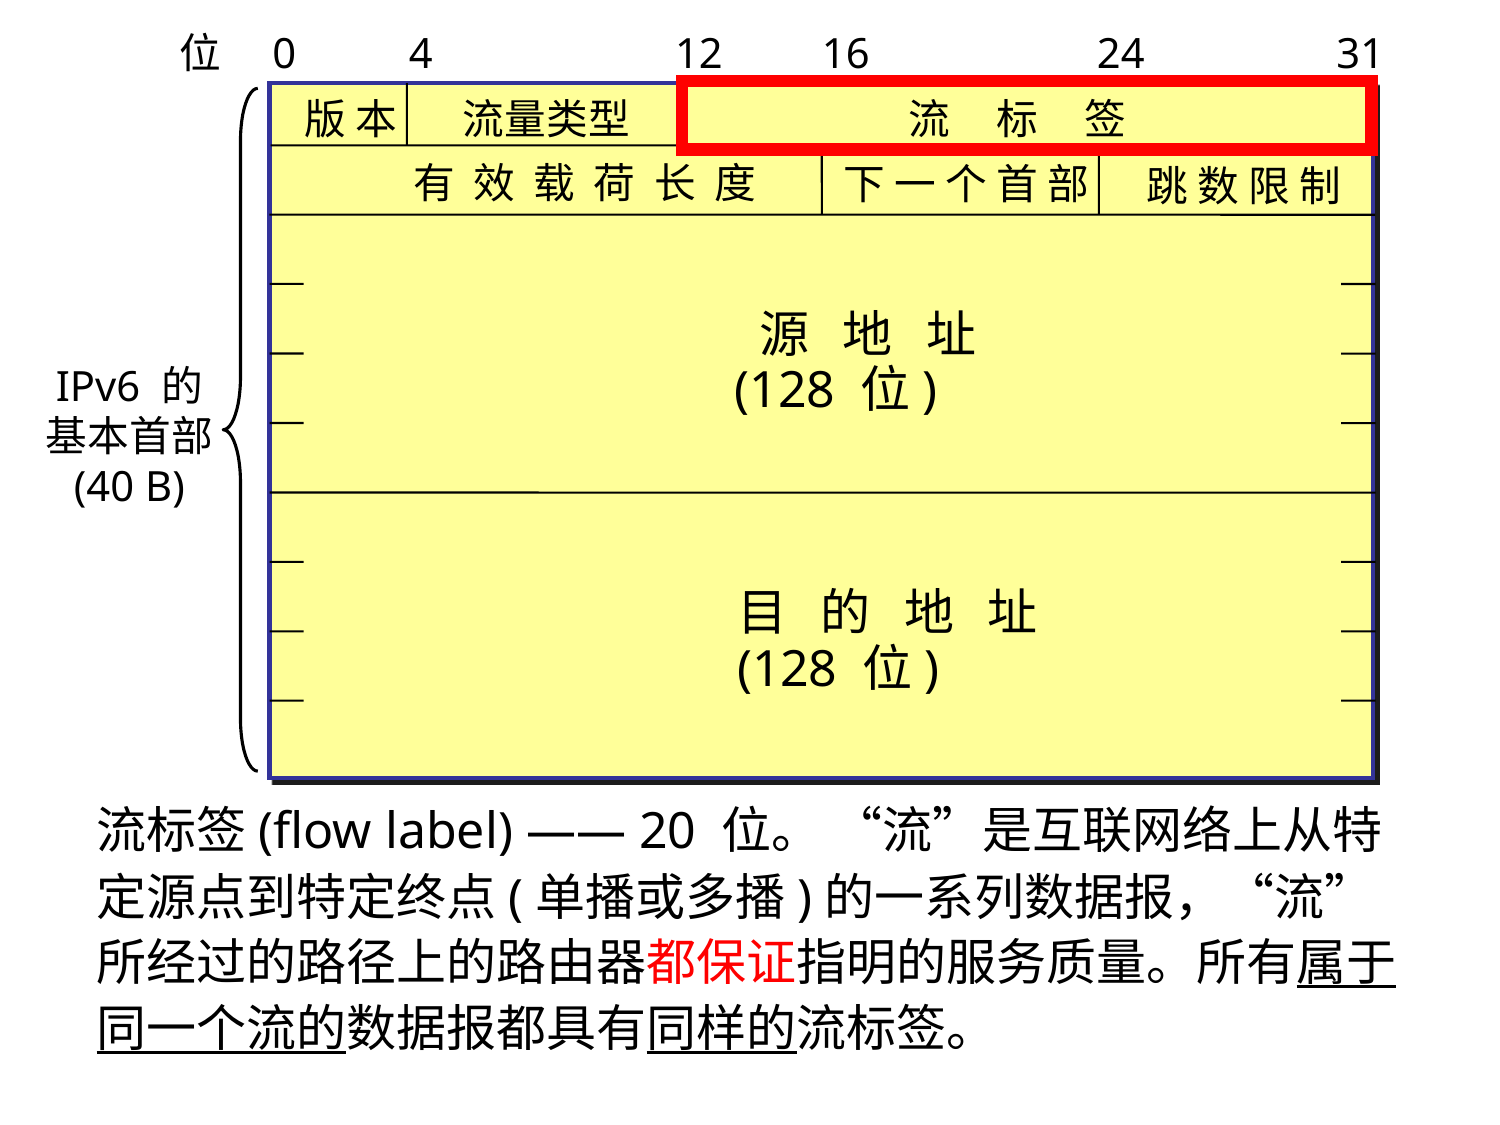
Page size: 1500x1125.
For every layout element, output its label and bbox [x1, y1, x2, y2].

text_box [257, 19, 1400, 778]
text_box [81, 785, 1426, 1065]
text_box [164, 19, 237, 84]
text_box [30, 88, 258, 772]
